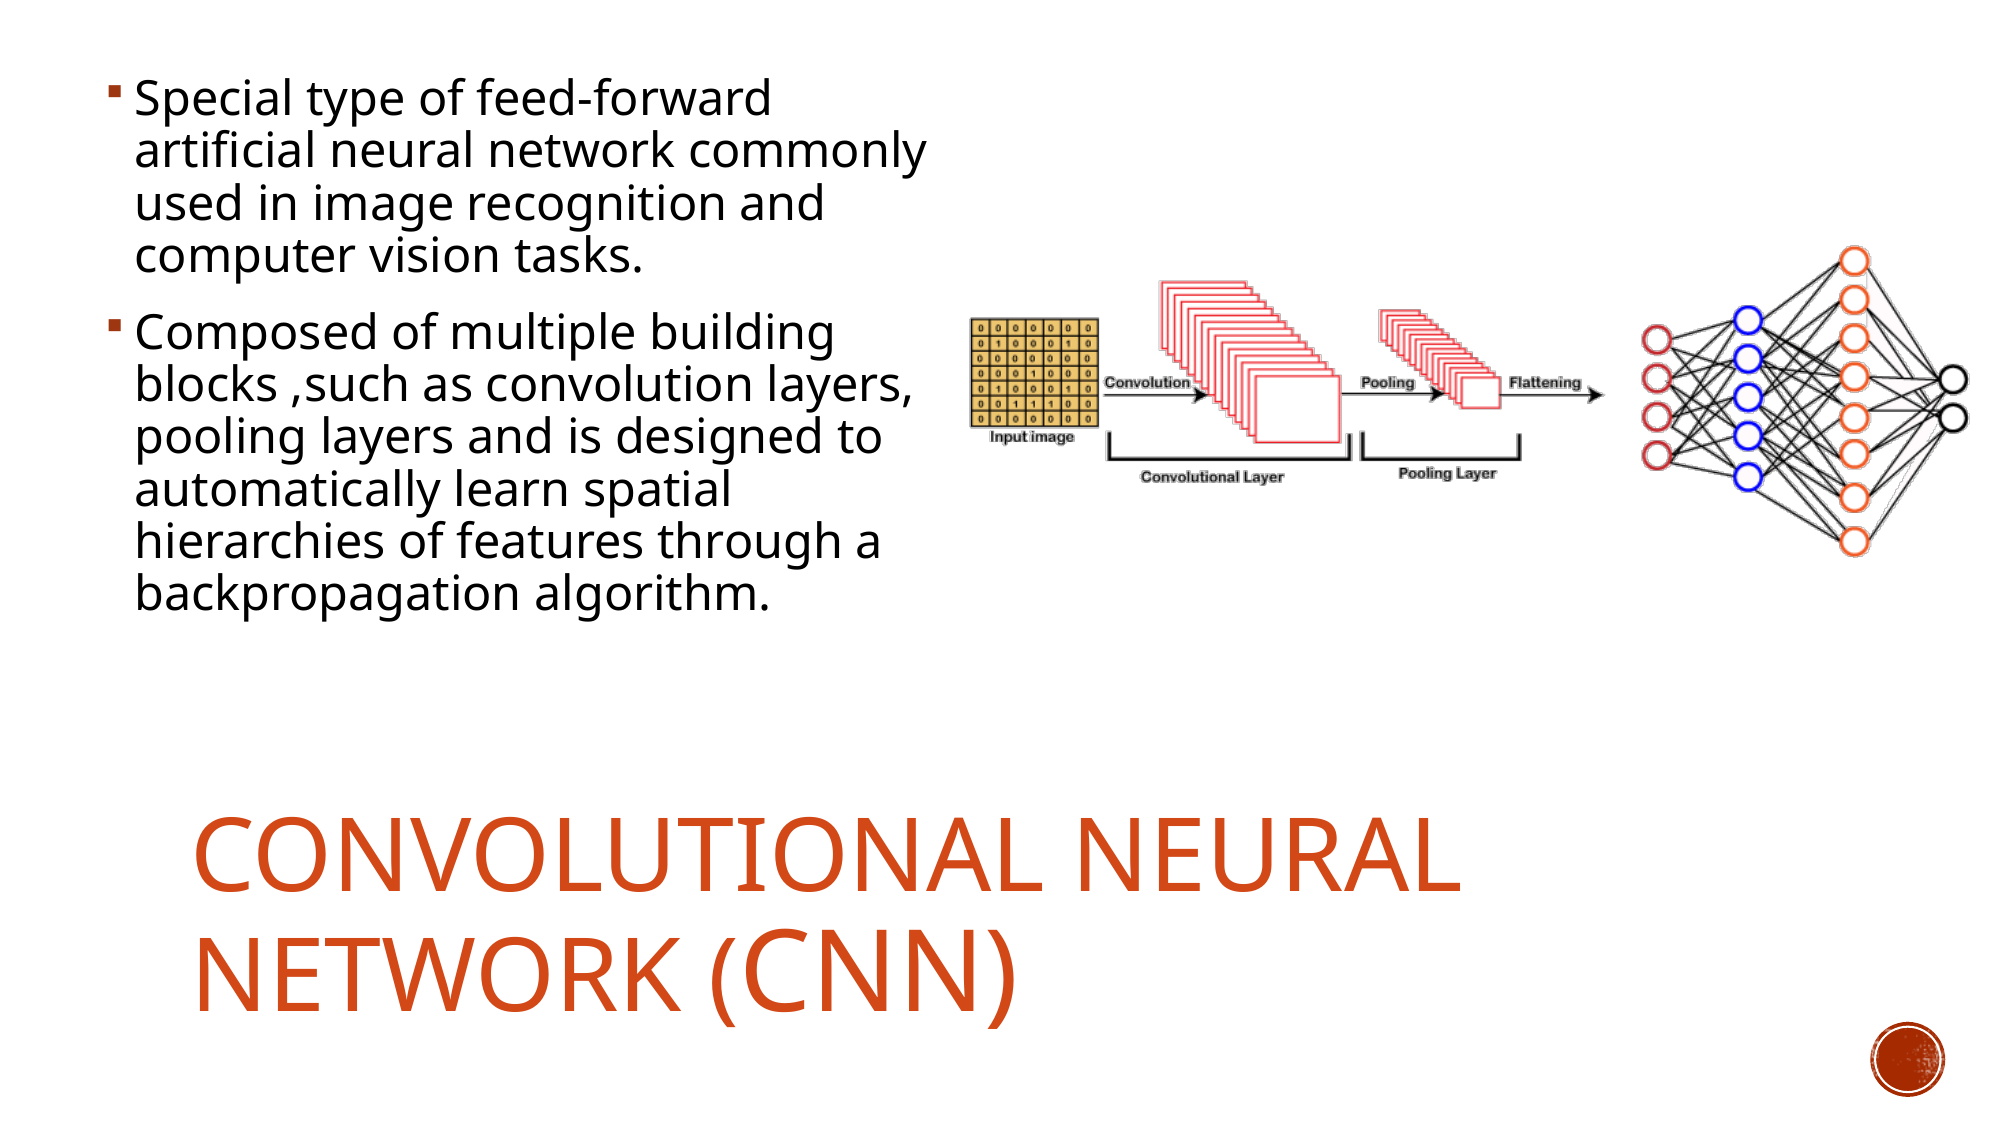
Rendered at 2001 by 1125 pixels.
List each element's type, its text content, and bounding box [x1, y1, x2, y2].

picture [960, 221, 1983, 573]
title convolutional neural network (CNN) [175, 794, 1826, 1045]
list Special type of feed-forward artificial neural network commonly used in image recognition and computer vision tasks. Composed of multiple building blocks ,such as convolution layers, pooling layers and is designed to automatically learn spatial hierarchies of features through a backpropagation algorithm. [90, 66, 948, 731]
